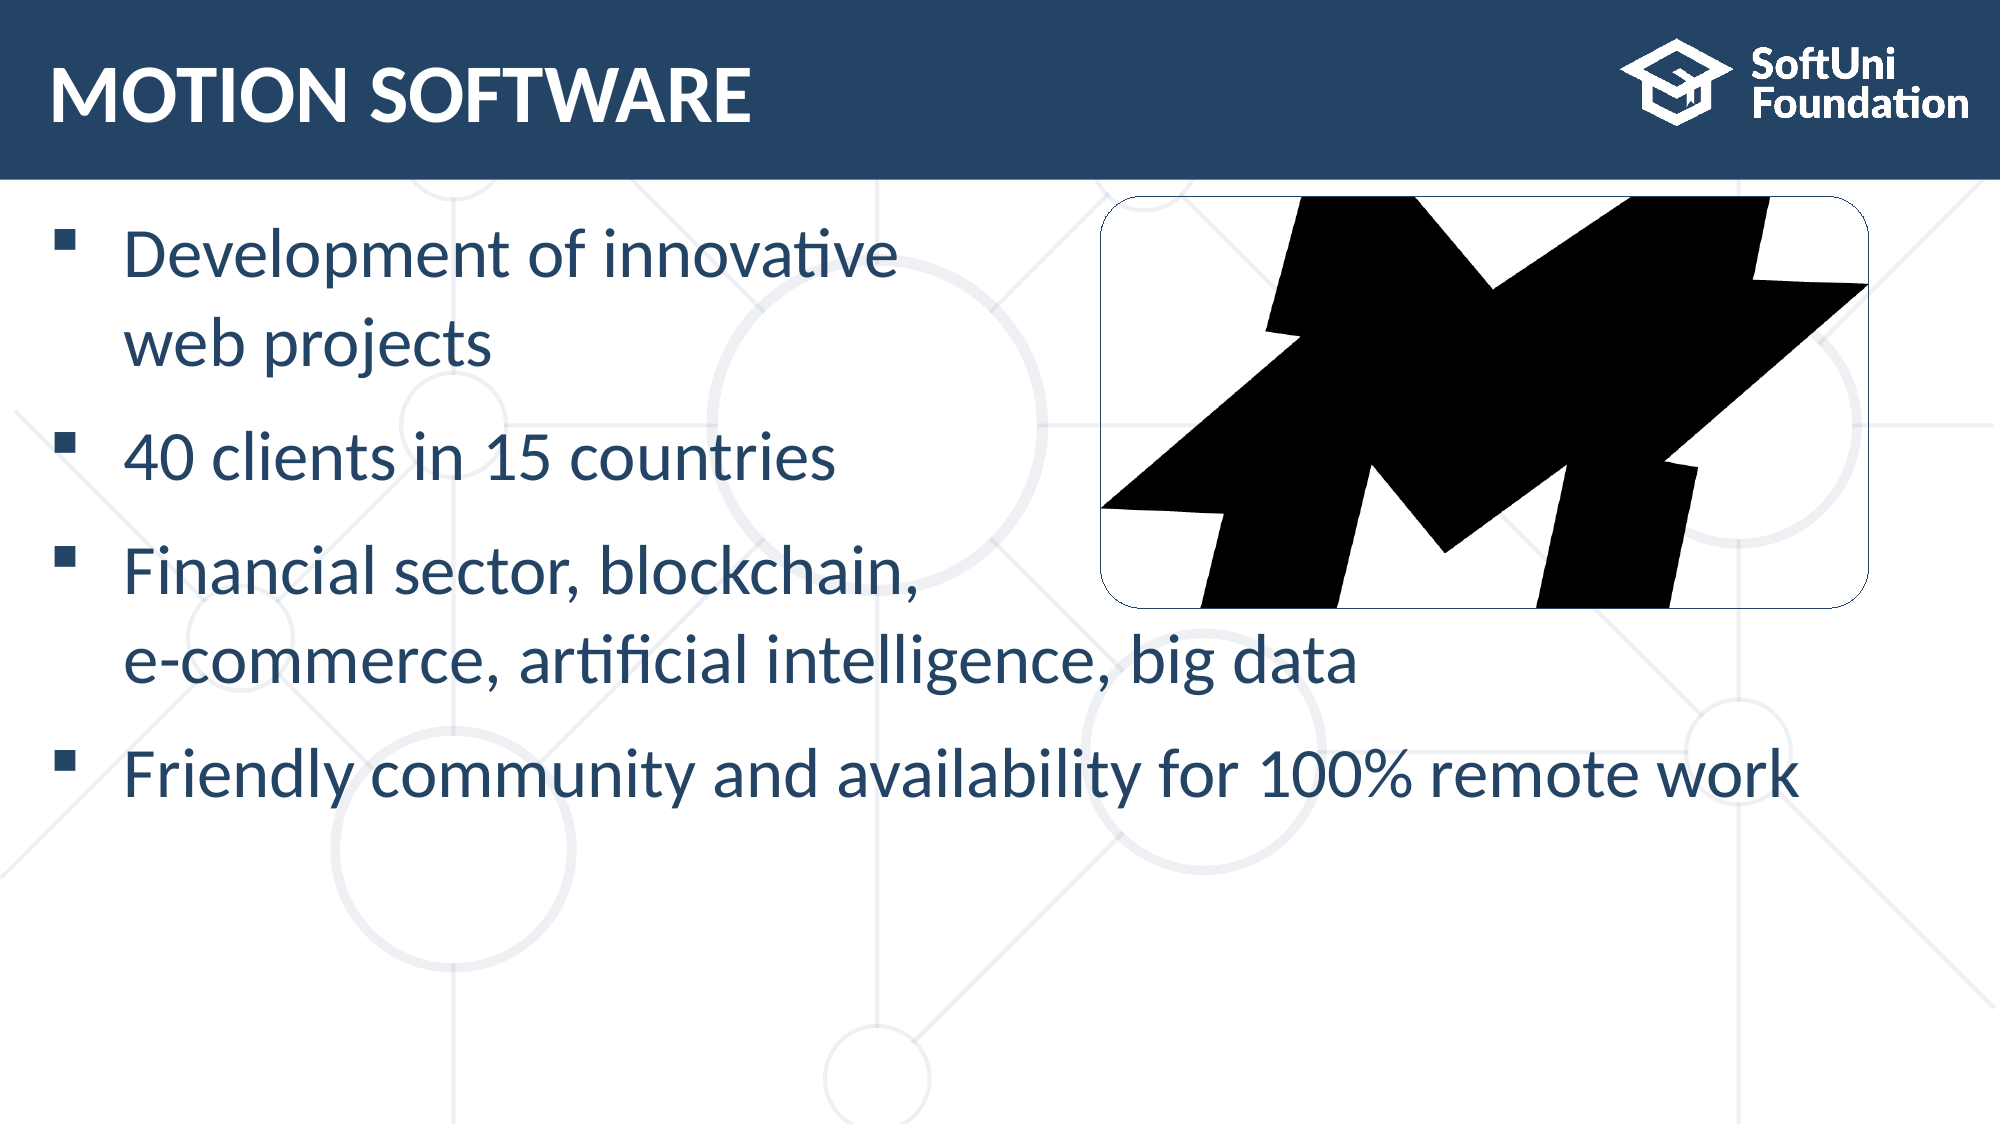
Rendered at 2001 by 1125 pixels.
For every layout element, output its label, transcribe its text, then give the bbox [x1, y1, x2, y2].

title MOTION SOFTWARE [31, 16, 1591, 162]
list Development of innovative web projects 40 clients in 15 countries Financial sector, blockchain, e-commerce, artificial intelligence, big data Friendly community and availability for 100% remote work [31, 196, 1970, 1050]
picture [1100, 195, 1869, 609]
picture [1619, 38, 1968, 126]
